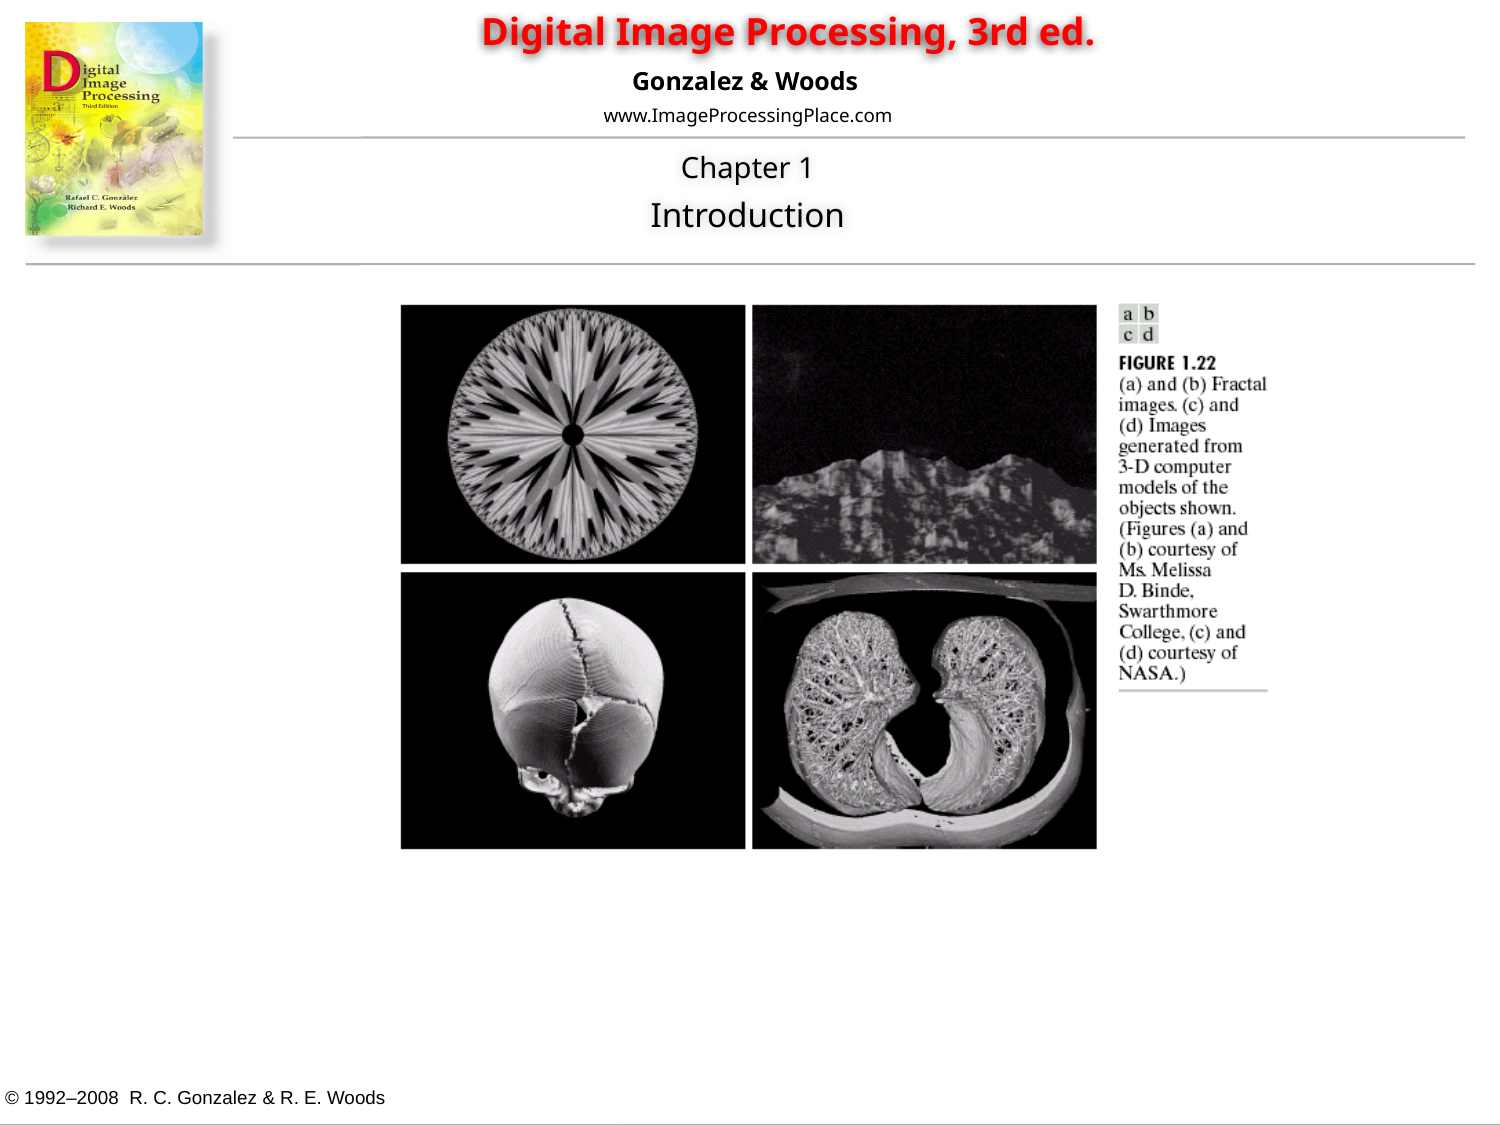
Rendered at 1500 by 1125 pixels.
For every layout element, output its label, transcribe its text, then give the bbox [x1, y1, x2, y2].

text_box Gonzalez & Woods [625, 65, 899, 114]
picture [24, 22, 233, 263]
text_box © 1992–2008 R. C. Gonzalez & R. E. Woods [0, 1054, 405, 1115]
text_box Digital Image Processing, 3rd ed. [474, 8, 1104, 54]
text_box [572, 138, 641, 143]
picture [396, 301, 1276, 853]
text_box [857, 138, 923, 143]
text_box Chapter 1 Introduction [643, 140, 853, 235]
text_box www.ImageProcessingPlace.com [572, 103, 923, 137]
